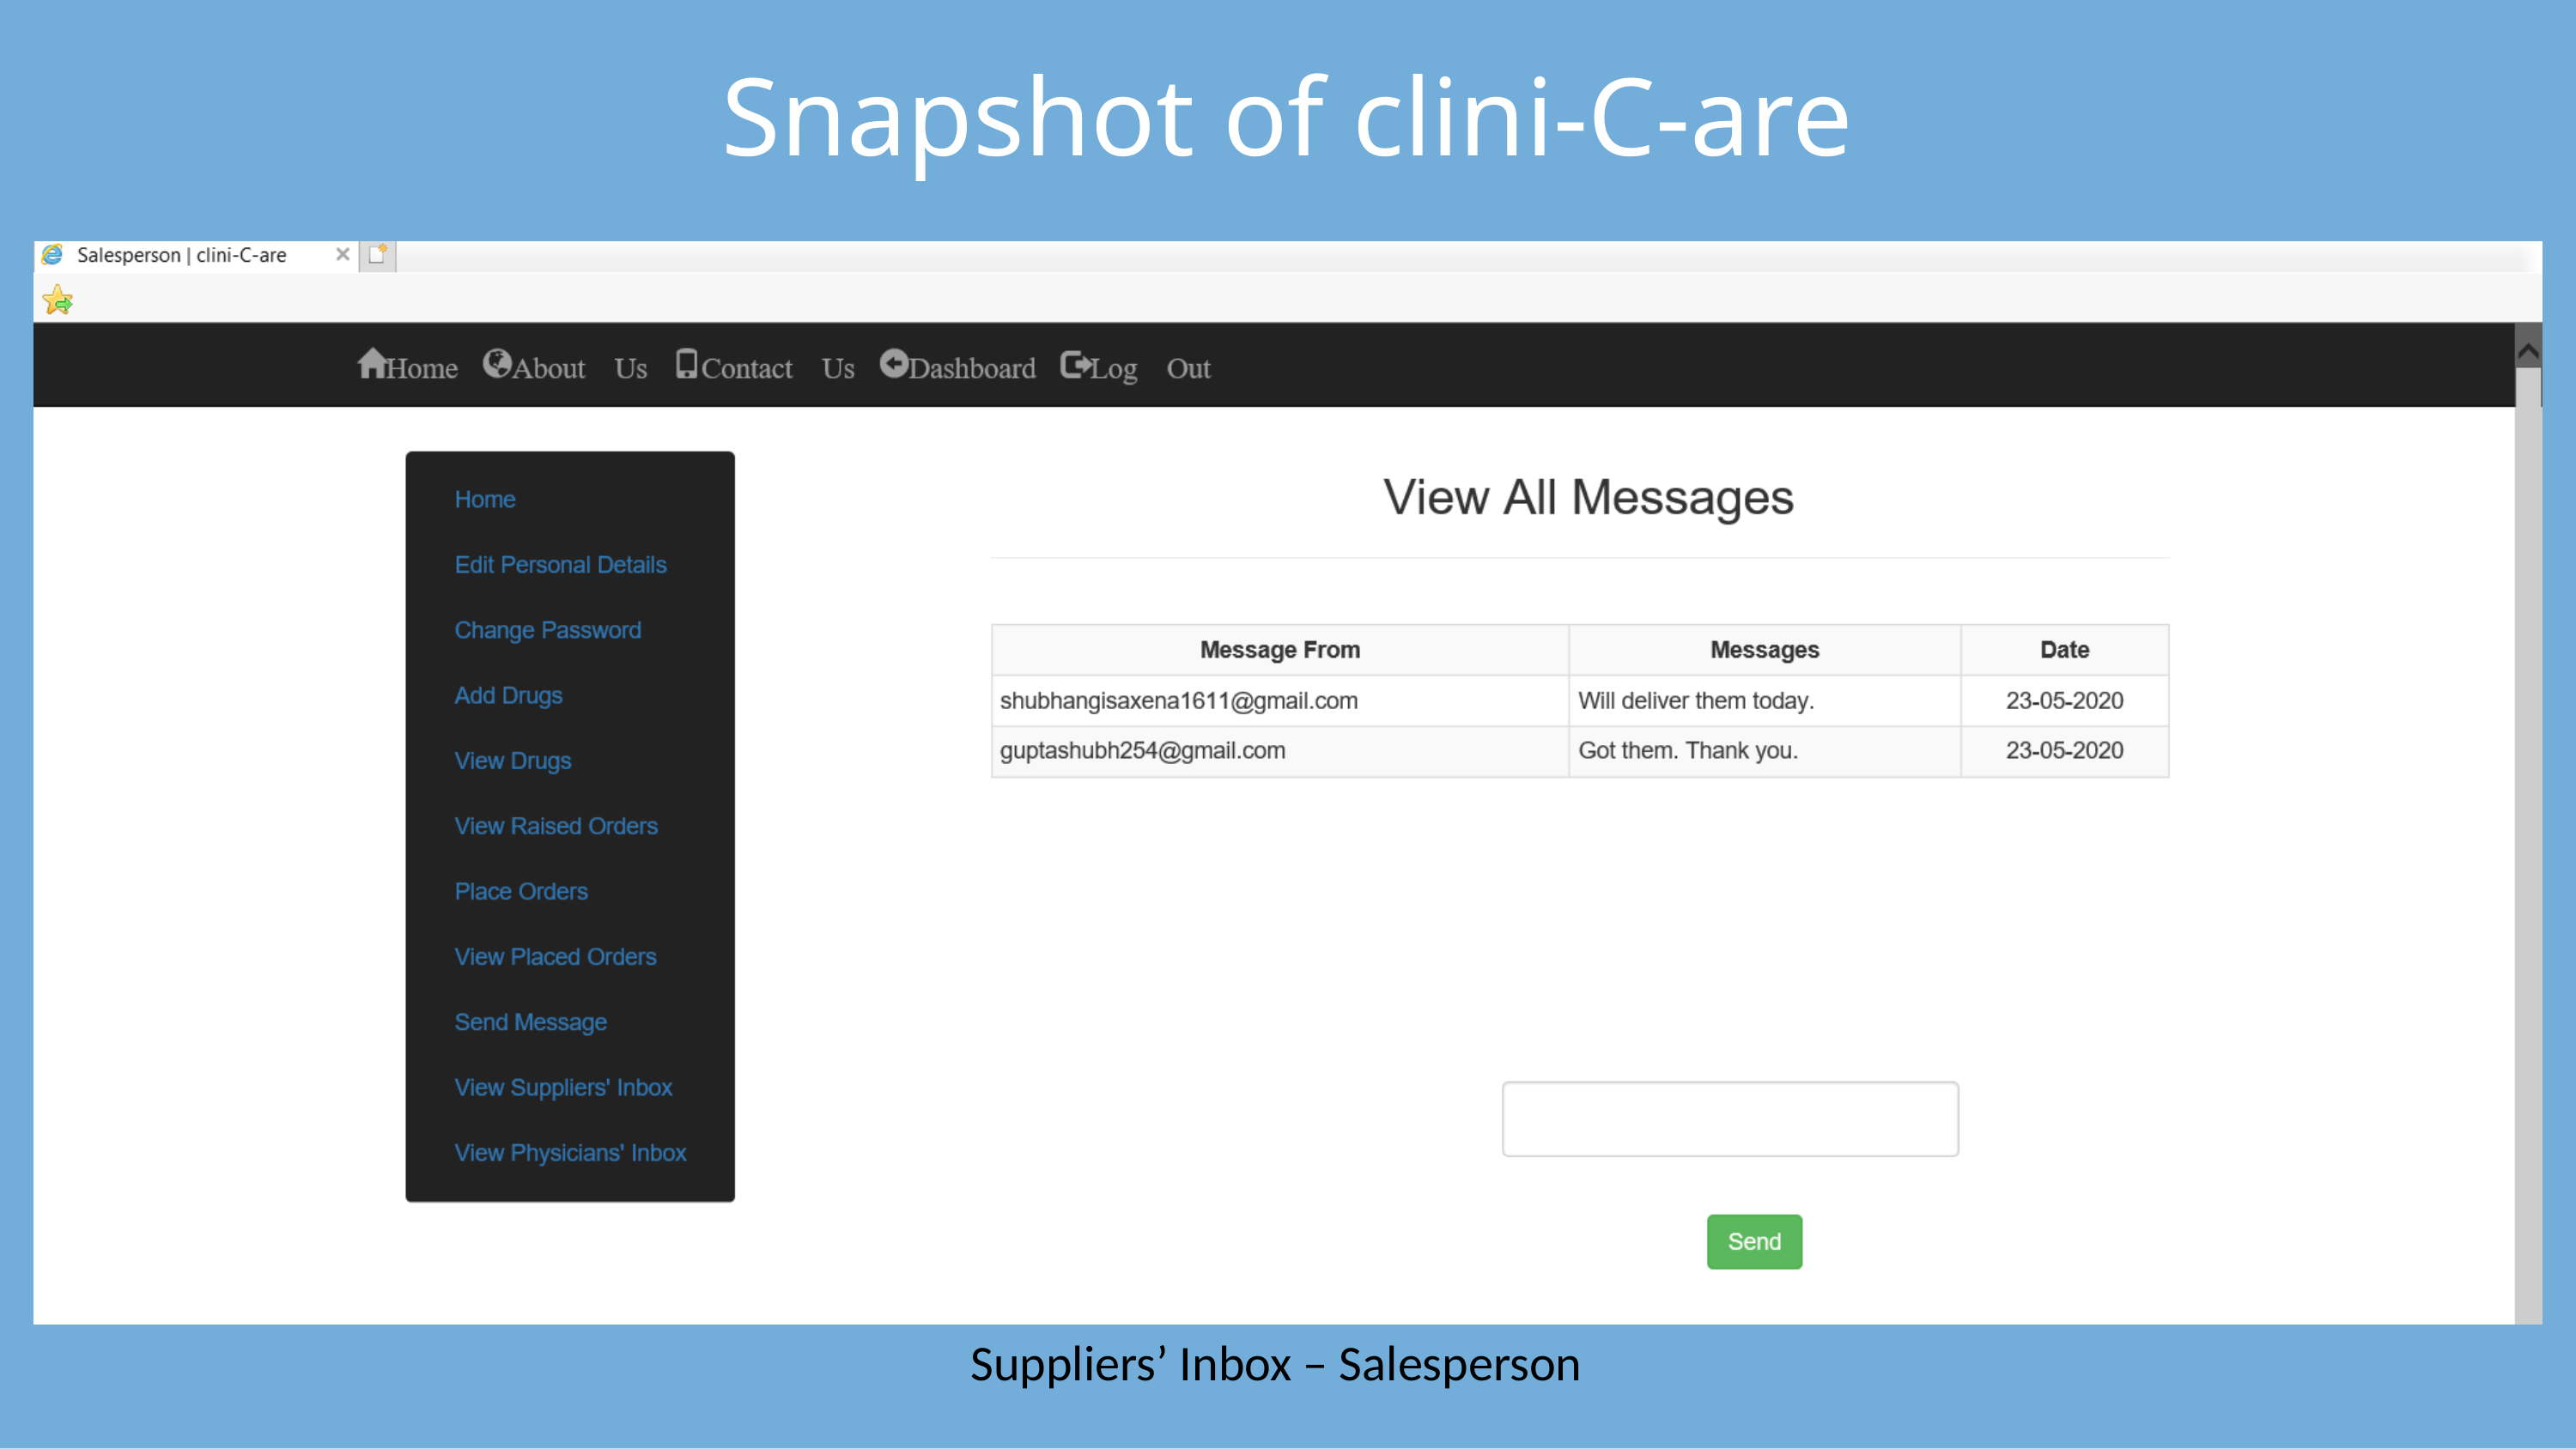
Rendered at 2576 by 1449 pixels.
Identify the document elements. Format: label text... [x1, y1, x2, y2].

text_box Suppliers’ Inbox – Salesperson [852, 1334, 1724, 1397]
picture [33, 240, 2543, 1325]
text_box [0, 0, 2576, 1449]
title Snapshot of clini-C-are [623, 48, 1953, 179]
